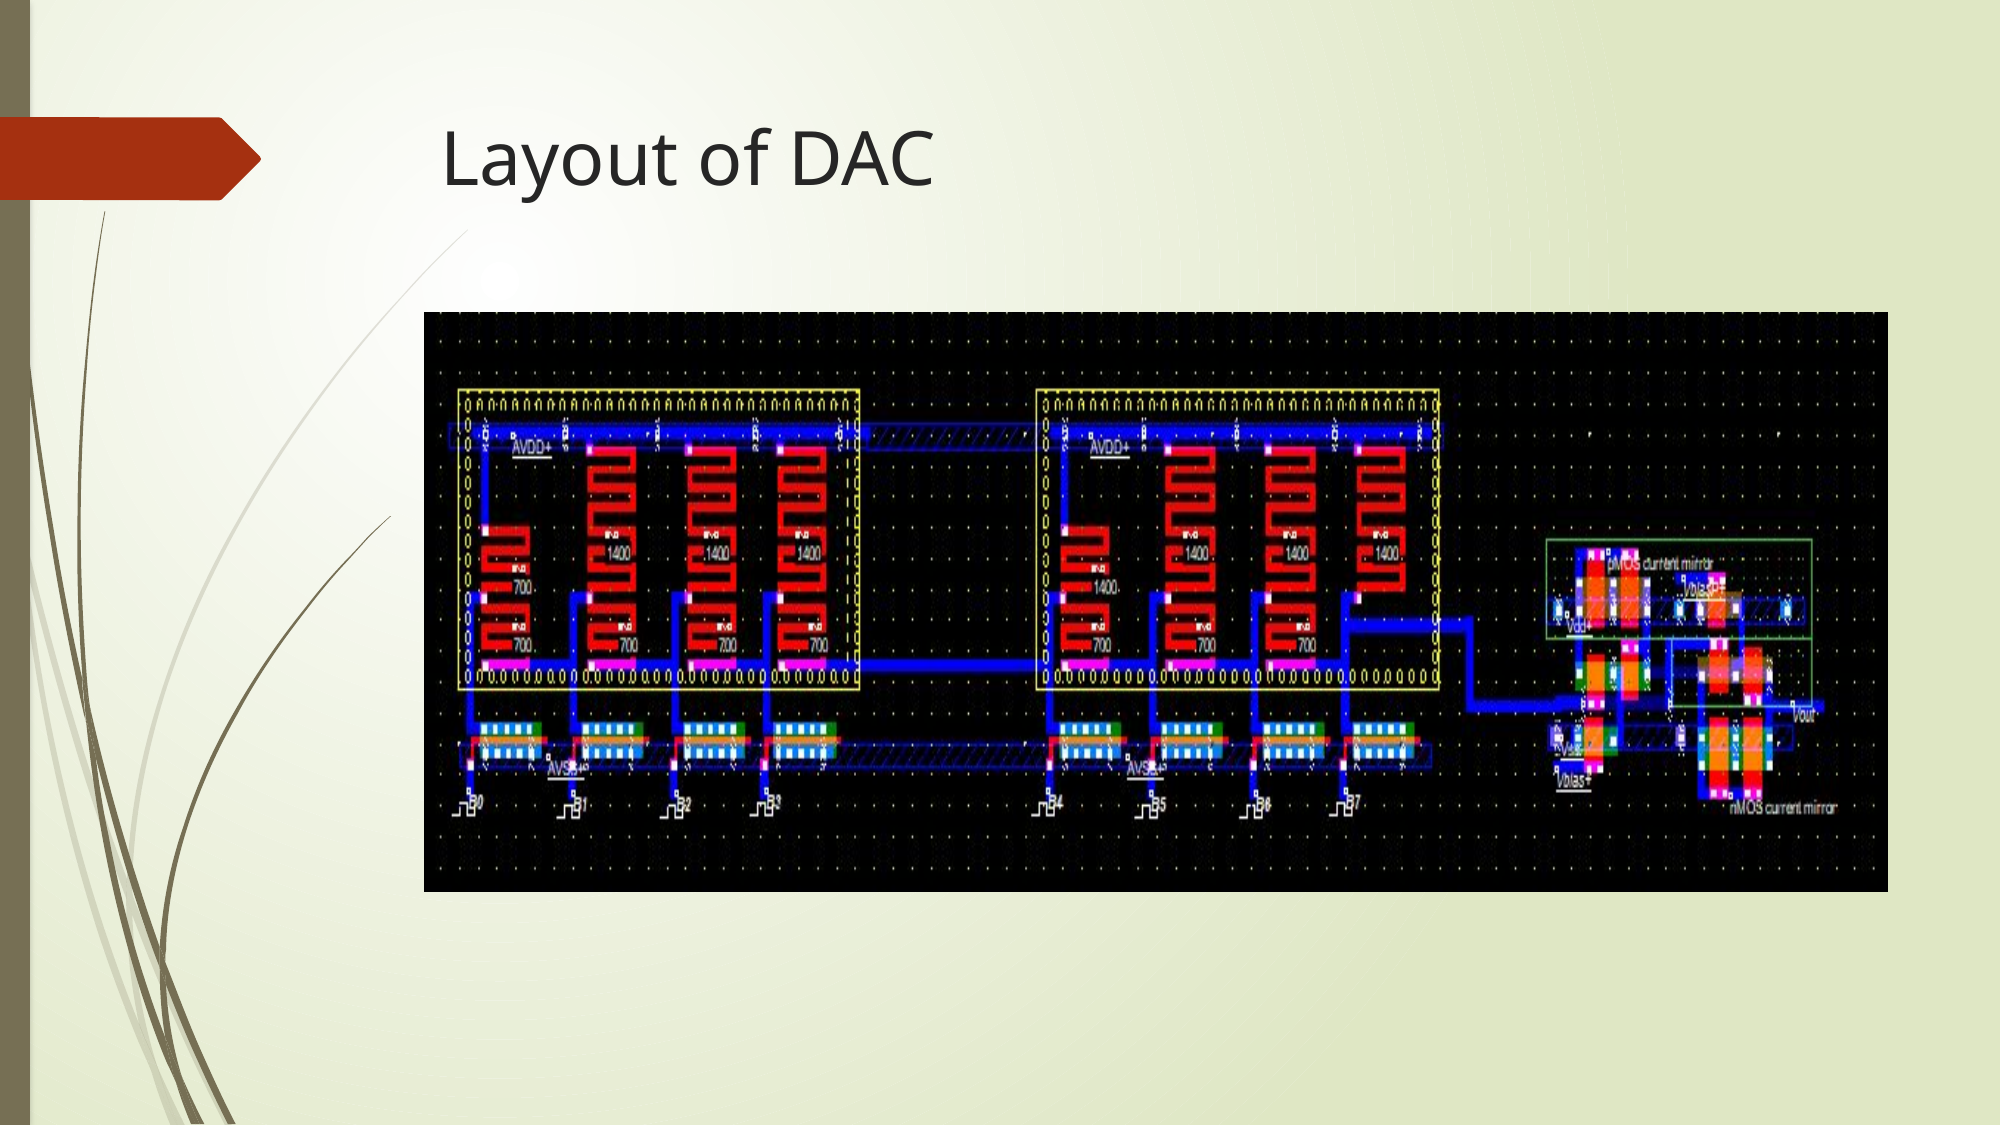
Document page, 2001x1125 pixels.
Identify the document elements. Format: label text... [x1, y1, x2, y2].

title Layout of DAC [425, 102, 1888, 312]
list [424, 312, 1888, 892]
